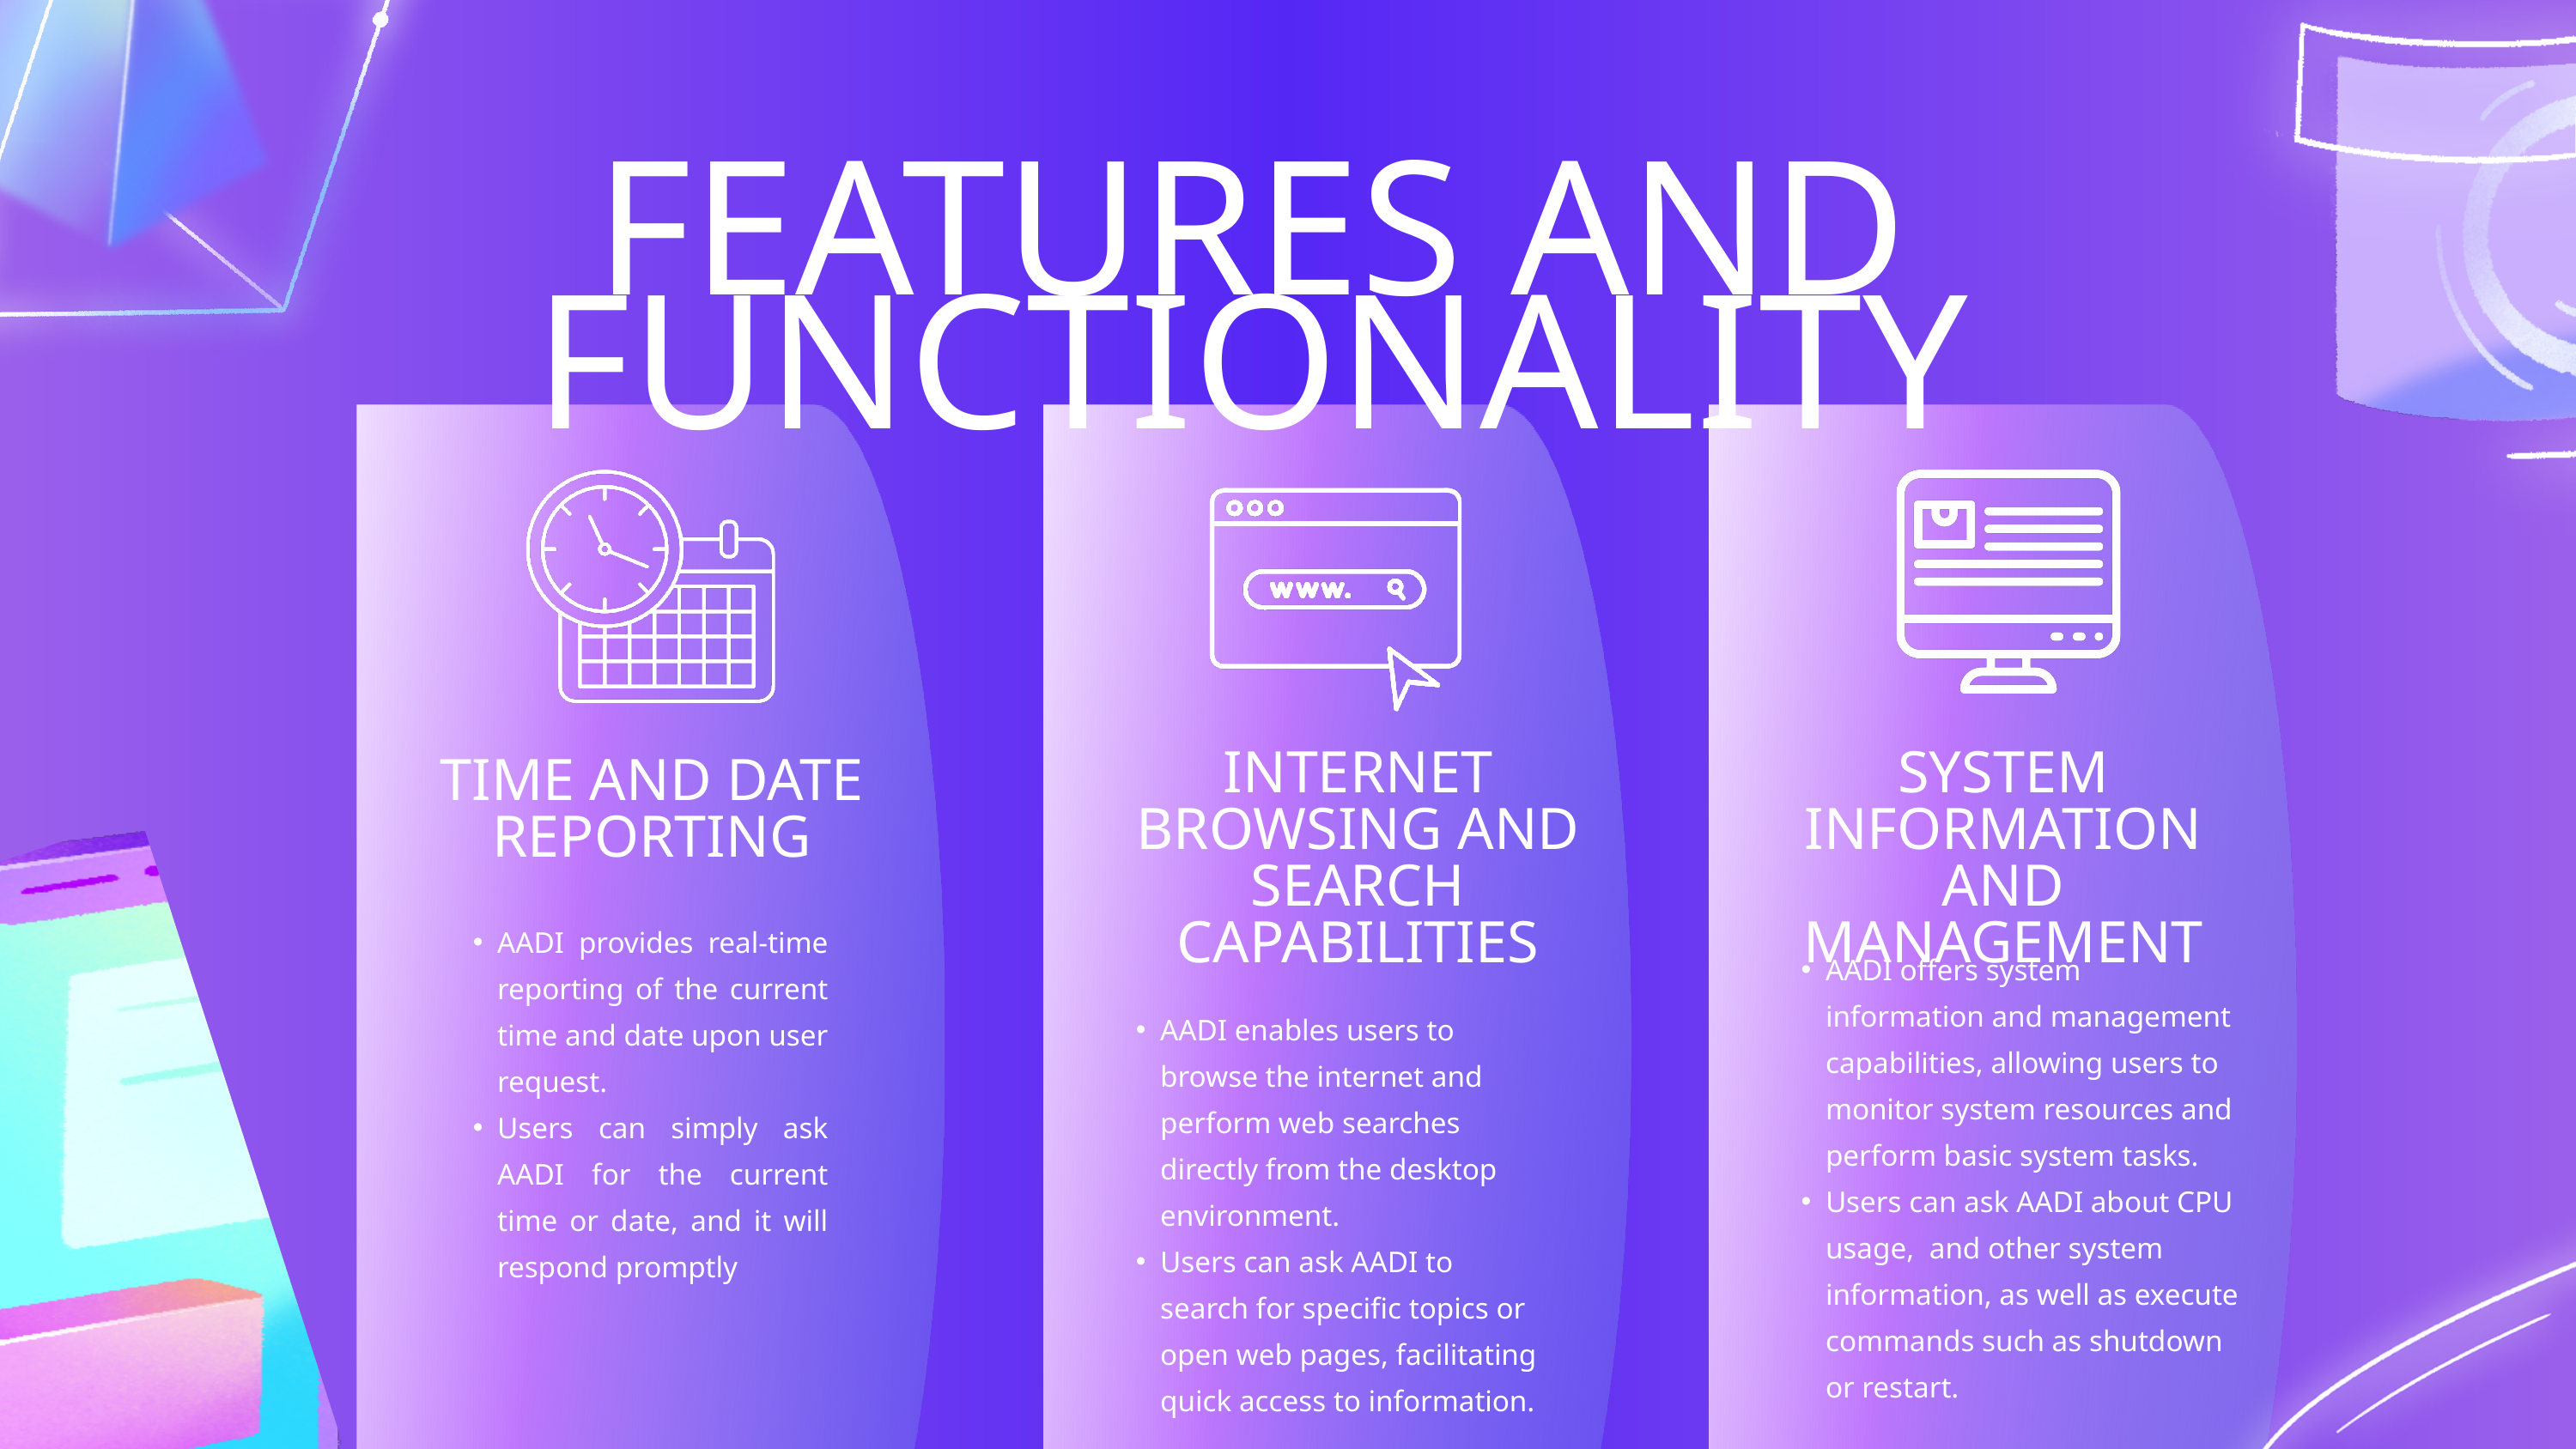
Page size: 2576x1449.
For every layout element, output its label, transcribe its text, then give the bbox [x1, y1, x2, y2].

text_box [0, 0, 449, 364]
text_box [1896, 470, 2121, 694]
text_box [0, 816, 345, 1449]
text_box [1709, 404, 2297, 1449]
text_box SYSTEM INFORMATION AND MANAGEMENT [1771, 748, 2235, 975]
text_box [1209, 488, 1462, 712]
text_box AADI provides real-time reporting of the current time and date upon user request. Users can simply ask AADI for the current time or date, and it will respond promptly [448, 912, 829, 1330]
text_box FEATURES AND FUNCTIONALITY [448, 197, 2054, 466]
text_box AADI offers system information and management capabilities, allowing users to monitor system resources and perform basic system tasks. Users can ask AADI about CPU usage, and other system information, as well as execute commands such as shutdown or restart. [1777, 940, 2240, 1449]
text_box [2216, 0, 2576, 539]
text_box [526, 470, 775, 703]
text_box INTERNET BROWSING AND SEARCH CAPABILITIES [1126, 748, 1590, 975]
text_box TIME AND DATE REPORTING [420, 755, 884, 869]
text_box [2240, 999, 2576, 1449]
text_box AADI enables users to browse the internet and perform web searches directly from the desktop environment. Users can ask AADI to search for specific topics or open web pages, facilitating quick access to information. [1111, 1000, 1540, 1449]
text_box [1043, 466, 1631, 1449]
text_box [356, 404, 945, 1449]
